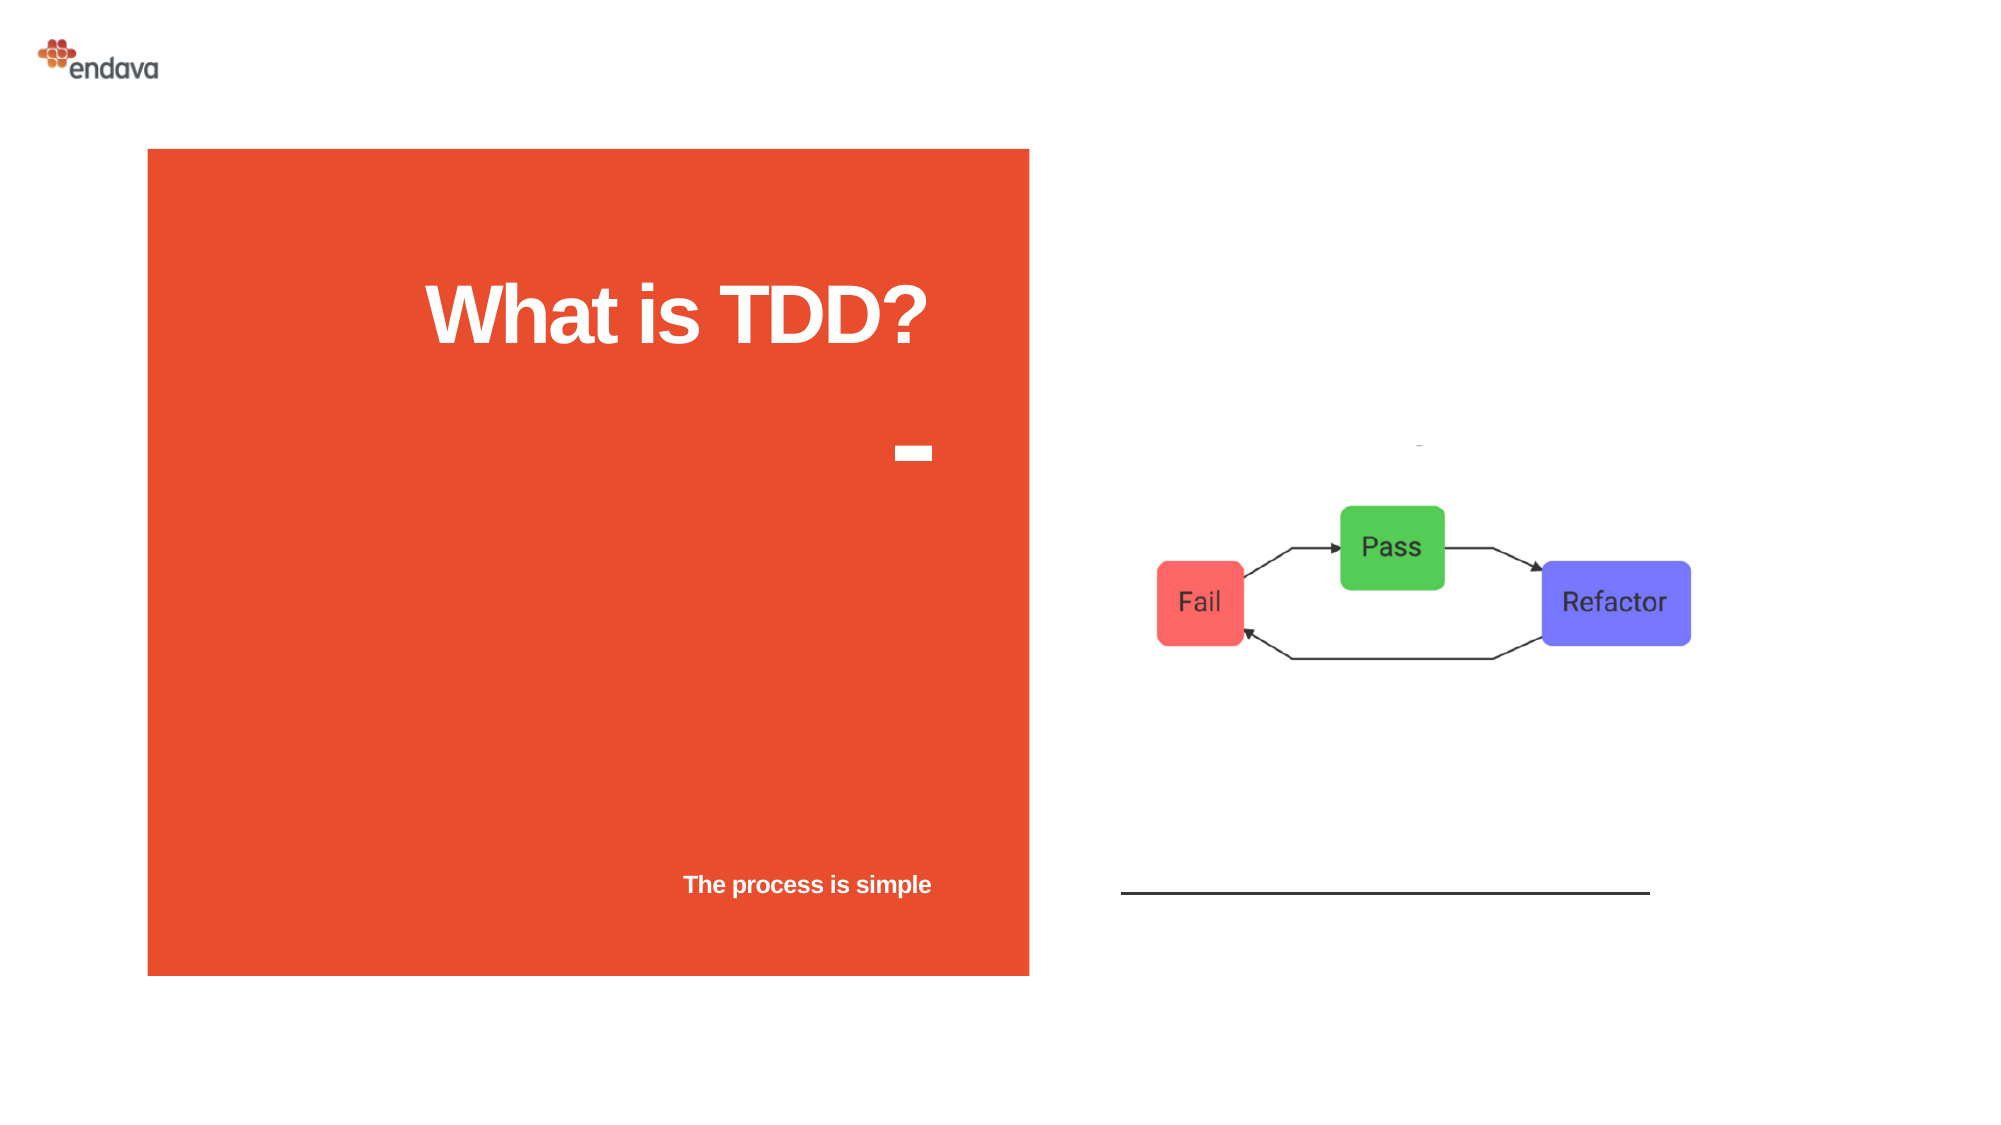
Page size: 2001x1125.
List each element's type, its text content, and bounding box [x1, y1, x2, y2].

picture [0, 0, 256, 216]
text_box [895, 445, 932, 461]
text_box The process is simple [485, 861, 948, 907]
text_box What is TDD? [111, 288, 947, 368]
text_box [146, 148, 1030, 977]
picture [1120, 445, 1733, 733]
